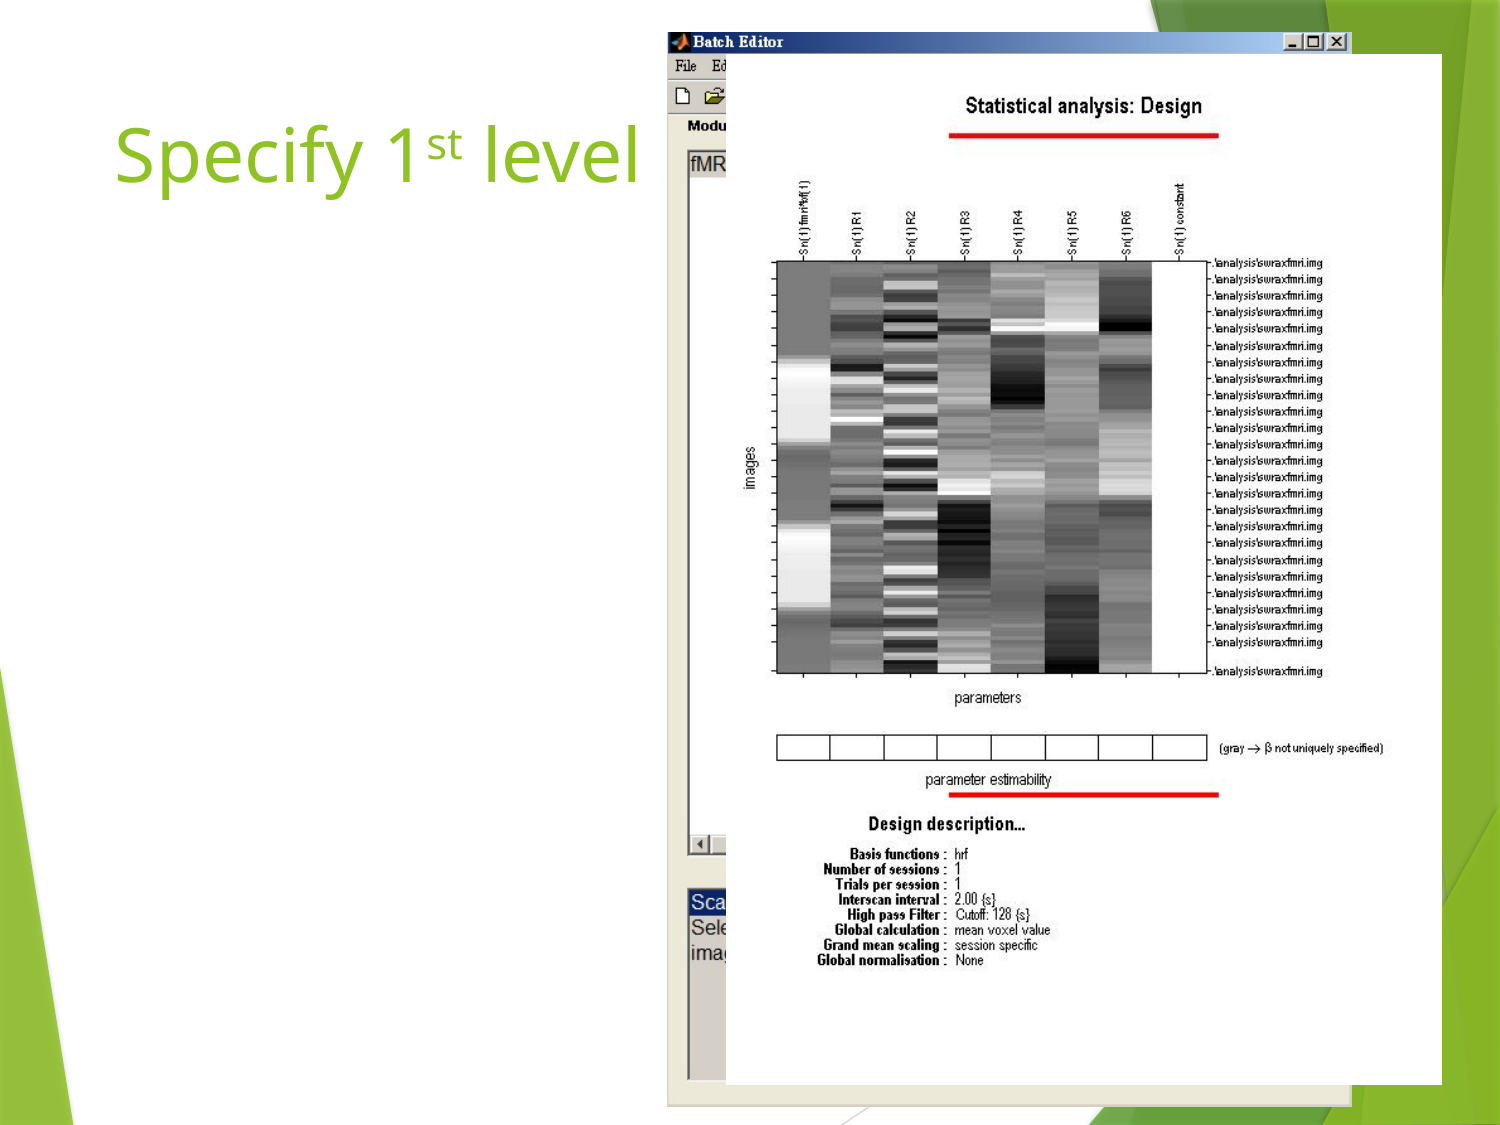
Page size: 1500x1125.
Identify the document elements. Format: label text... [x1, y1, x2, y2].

title Specify 1st level [99, 99, 662, 317]
picture [666, 32, 1443, 1107]
